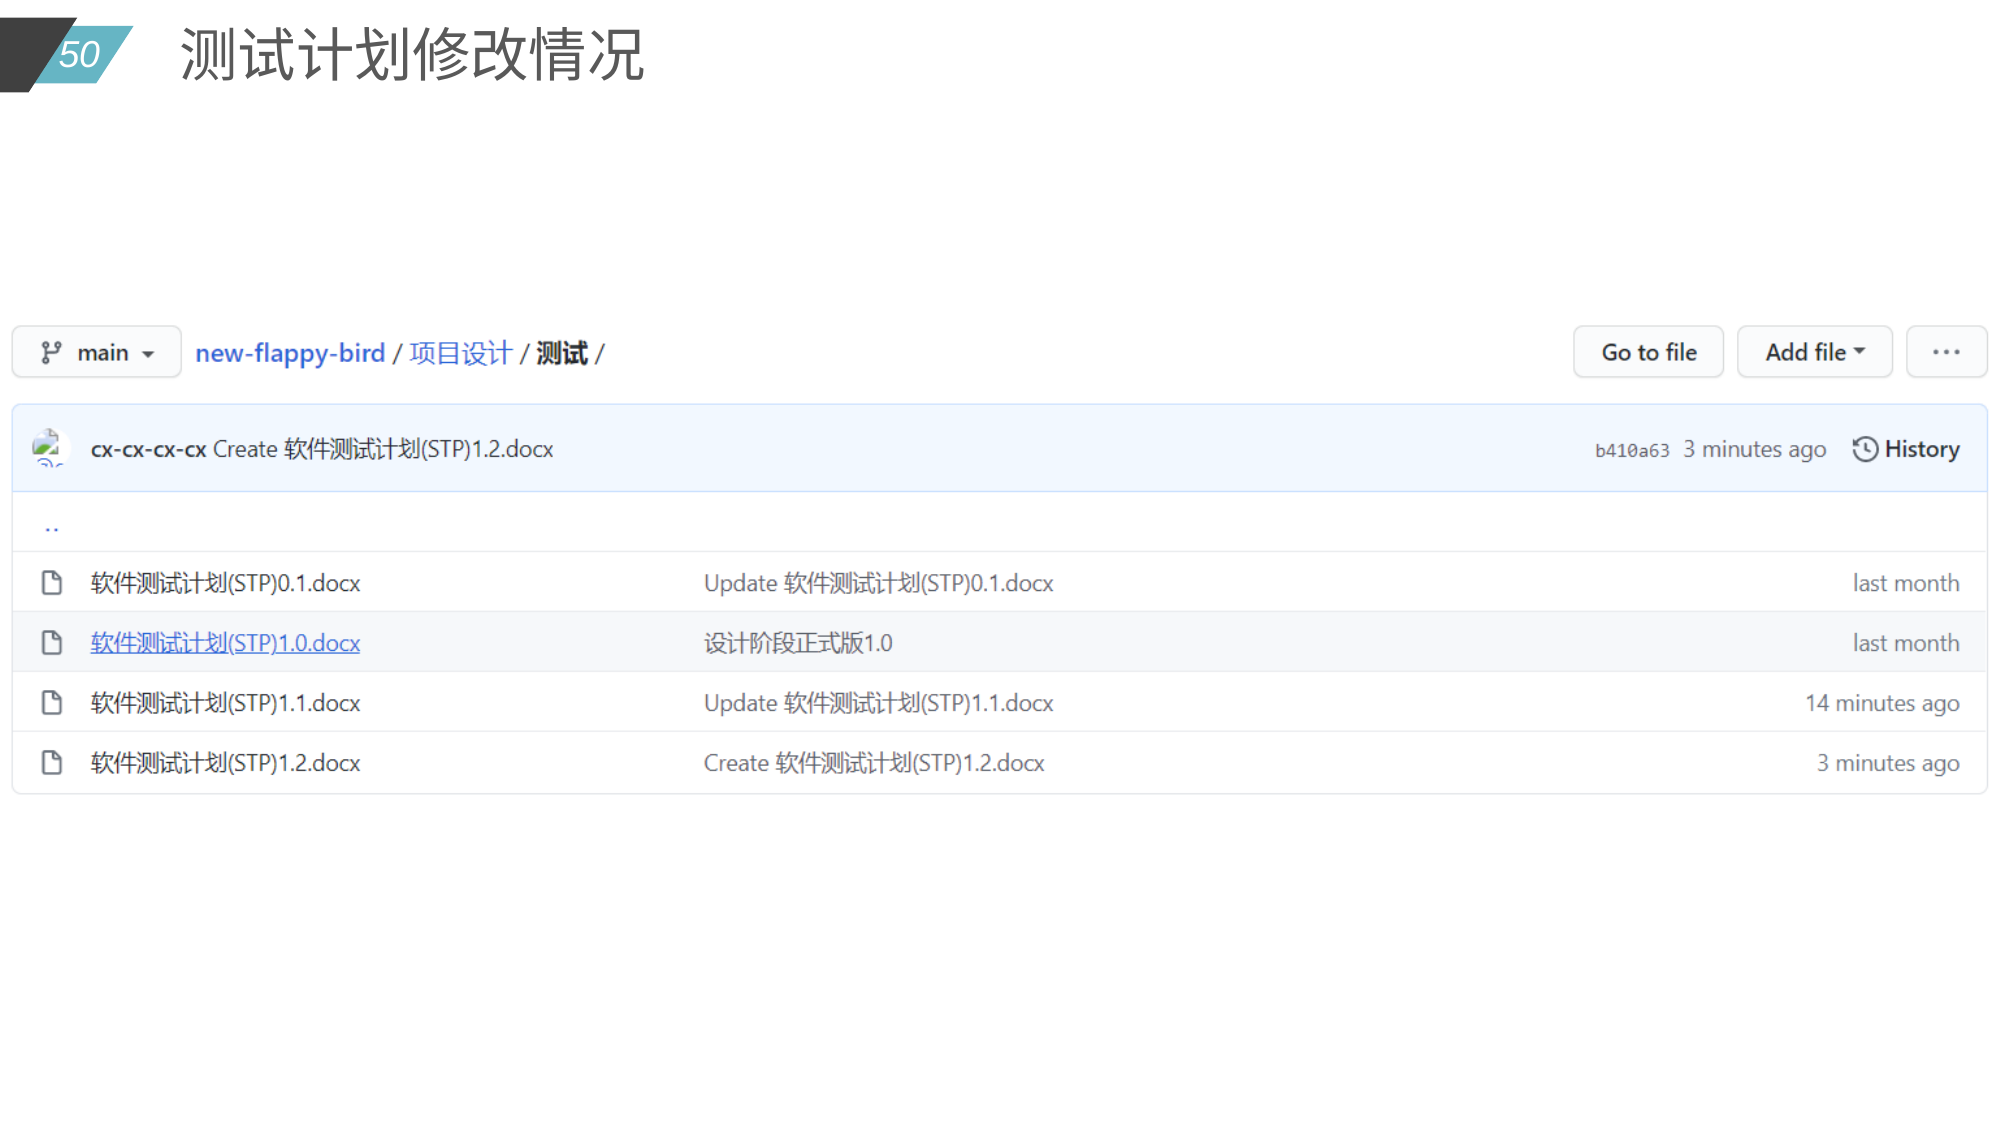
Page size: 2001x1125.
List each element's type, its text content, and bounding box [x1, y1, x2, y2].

picture [0, 319, 2000, 805]
text_box 测试计划修改情况 [164, 10, 661, 96]
